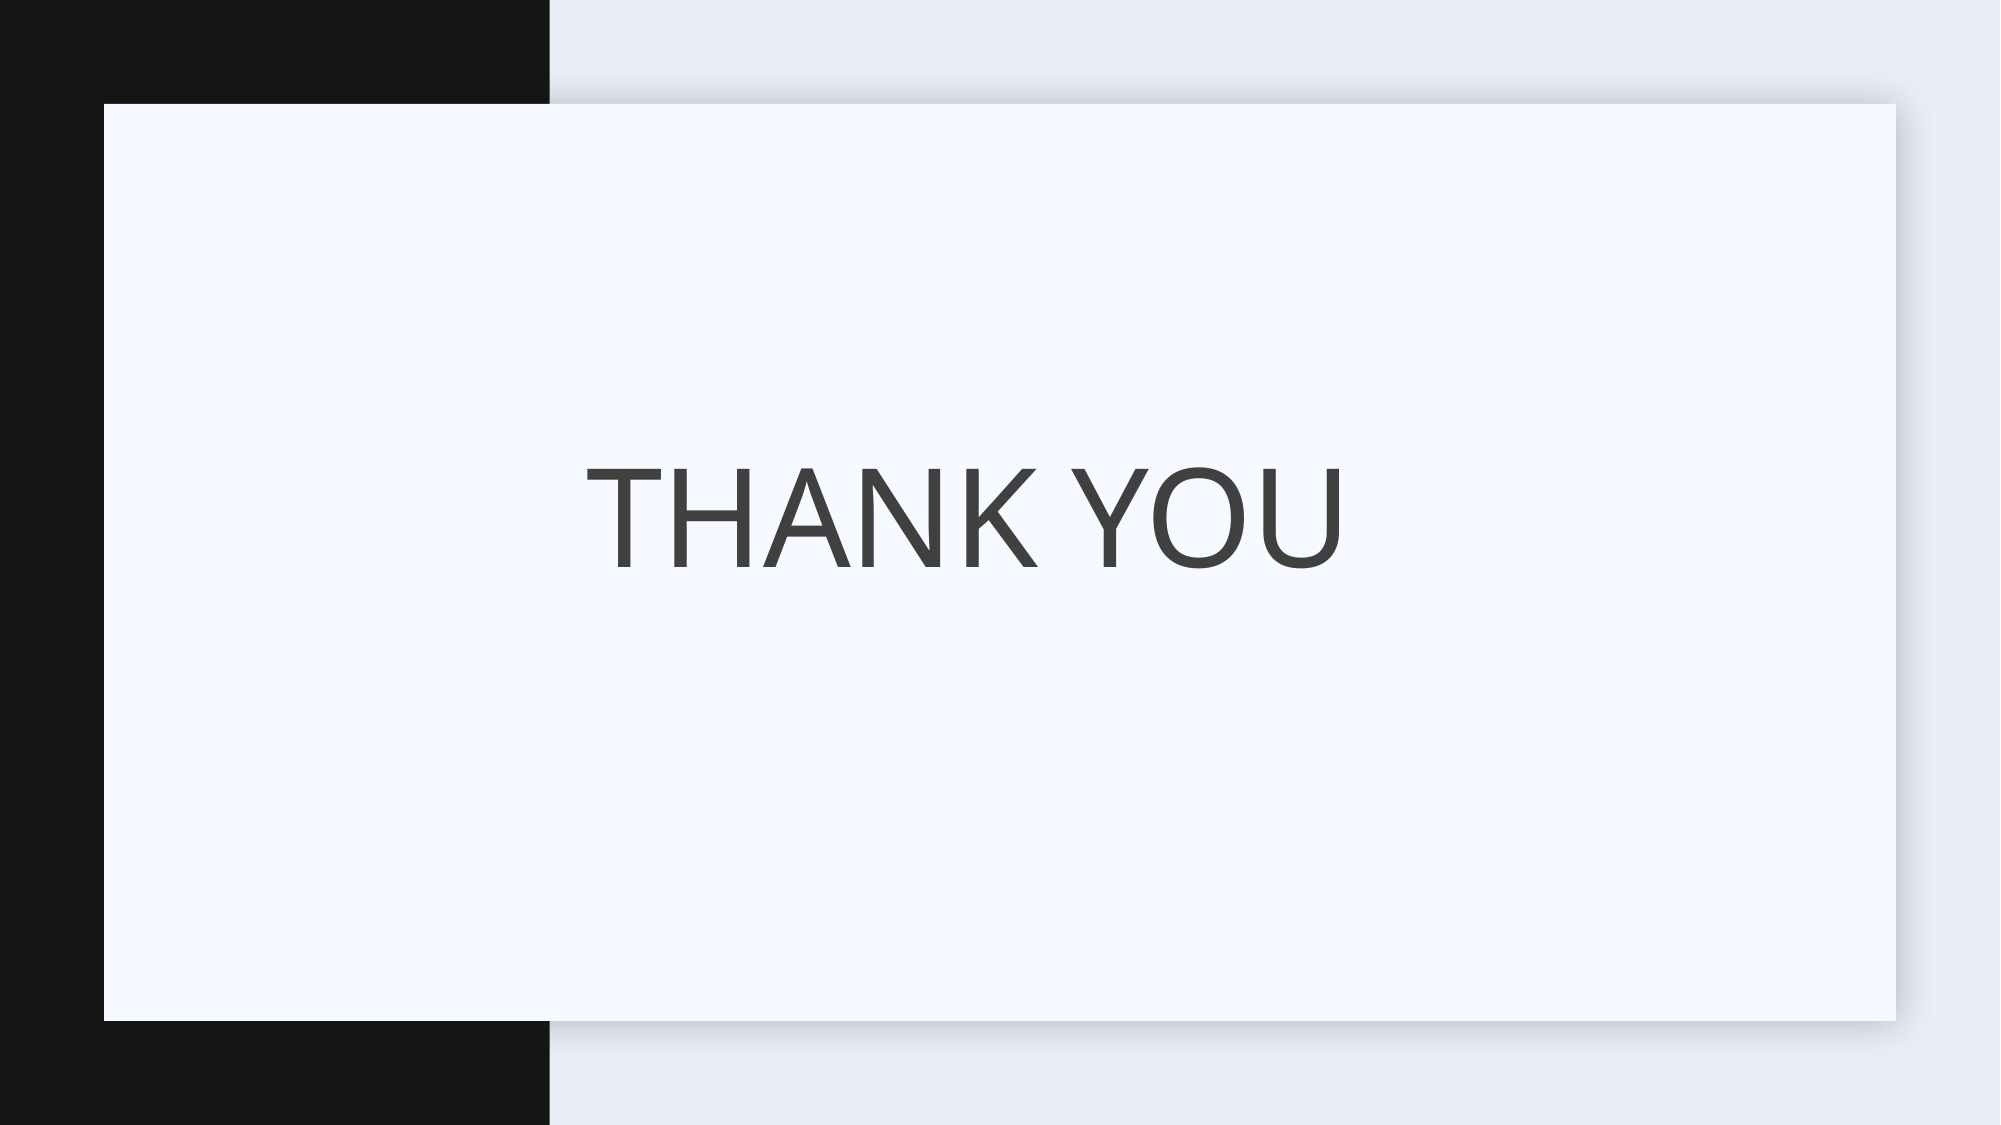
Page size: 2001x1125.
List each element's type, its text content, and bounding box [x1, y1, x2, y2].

title Thank You [571, 374, 1518, 672]
